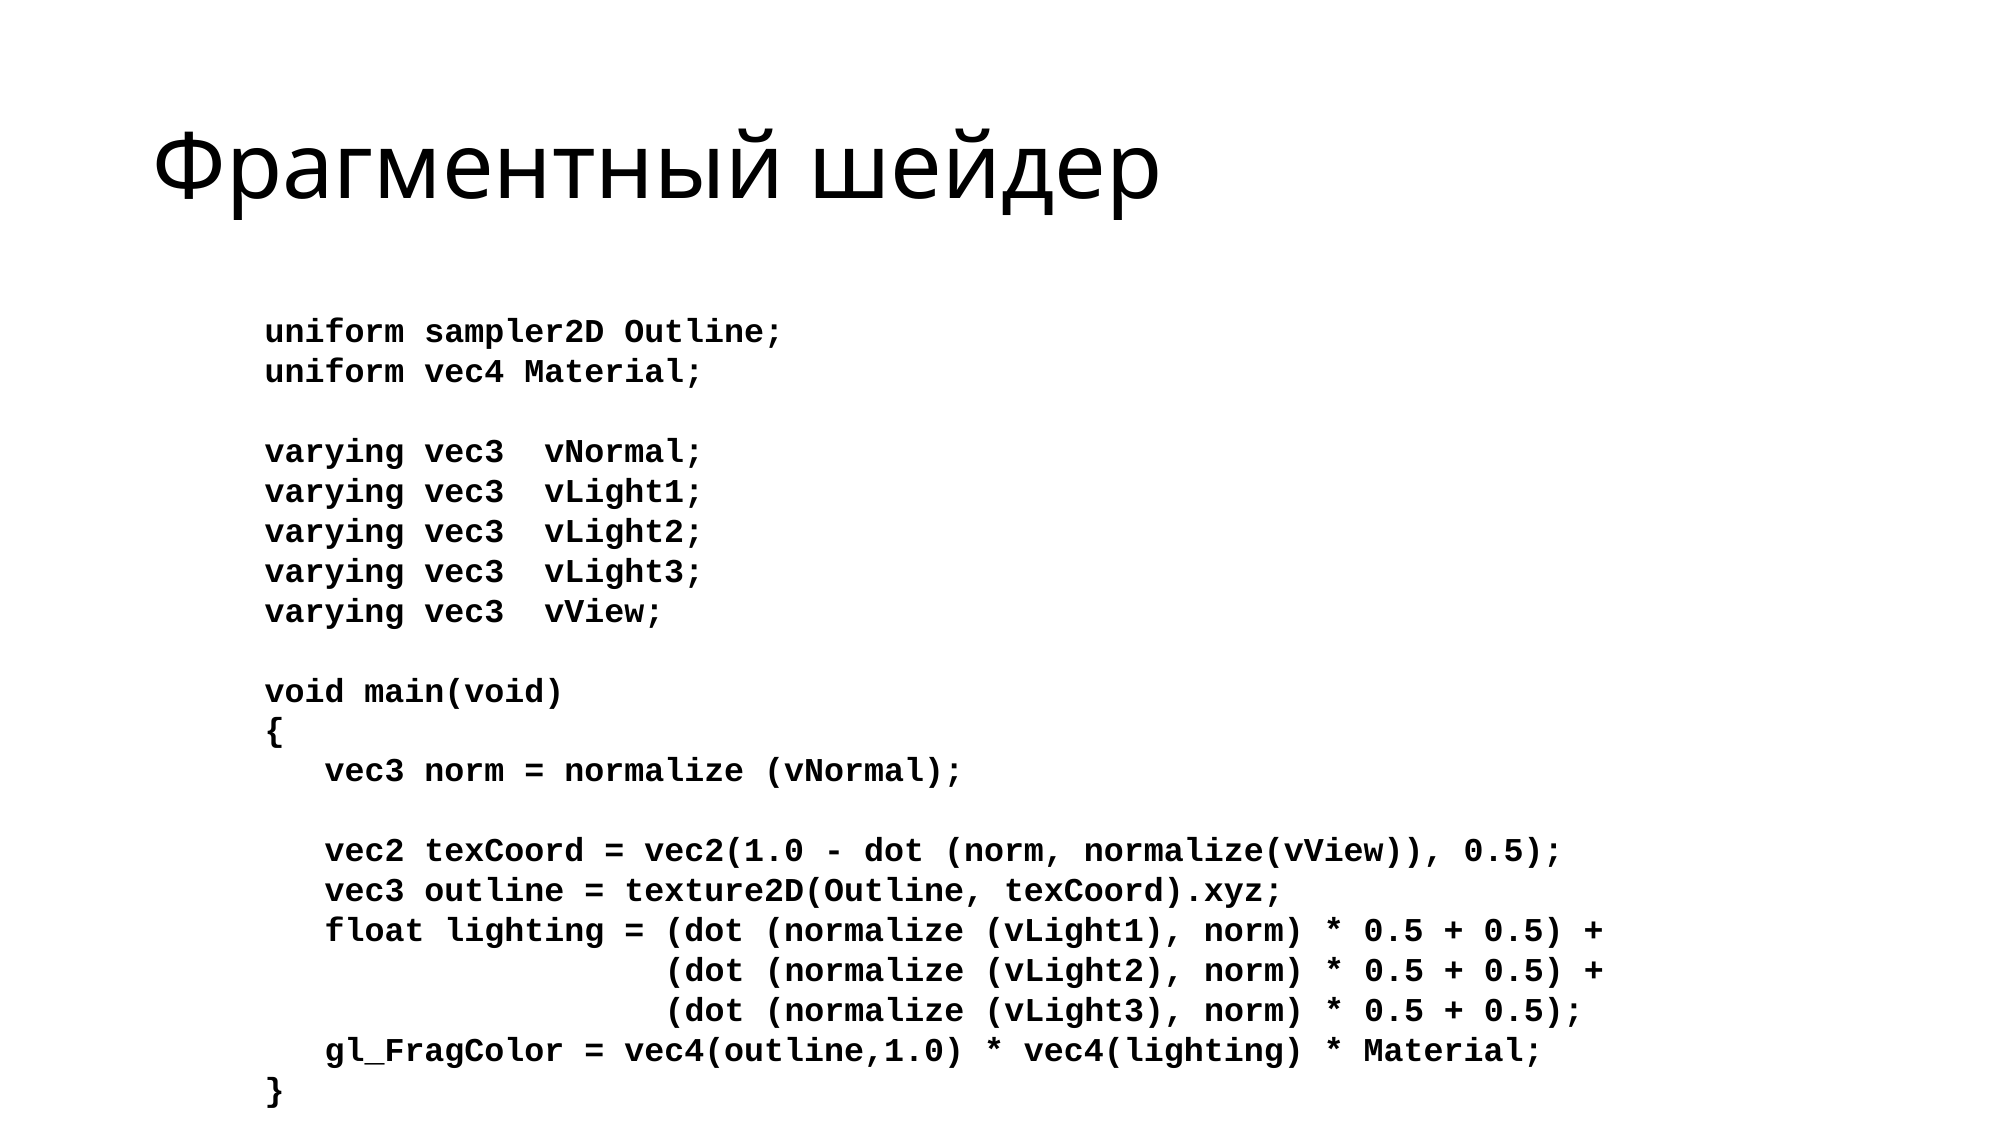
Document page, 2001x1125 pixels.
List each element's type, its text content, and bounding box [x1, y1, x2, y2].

text_box uniform sampler2D Outline; uniform vec4 Material; varying vec3 vNormal; varying vec3 vLight1; varying vec3 vLight2; varying vec3 vLight3; varying vec3 vView; void main(void) { vec3 norm = normalize (vNormal); vec2 texCoord = vec2(1.0 - dot (norm, normalize(vView)), 0.5); vec3 outline = texture2D(Outline, texCoord).xyz; float lighting = (dot (normalize (vLight1), norm) * 0.5 + 0.5) + (dot (normalize (vLight2), norm) * 0.5 + 0.5) + (dot (normalize (vLight3), norm) * 0.5 + 0.5); gl_FragColor = vec4(outline,1.0) * vec4(lighting) * Material; } [249, 302, 1750, 1116]
title Фрагментный шейдер [137, 59, 1863, 278]
